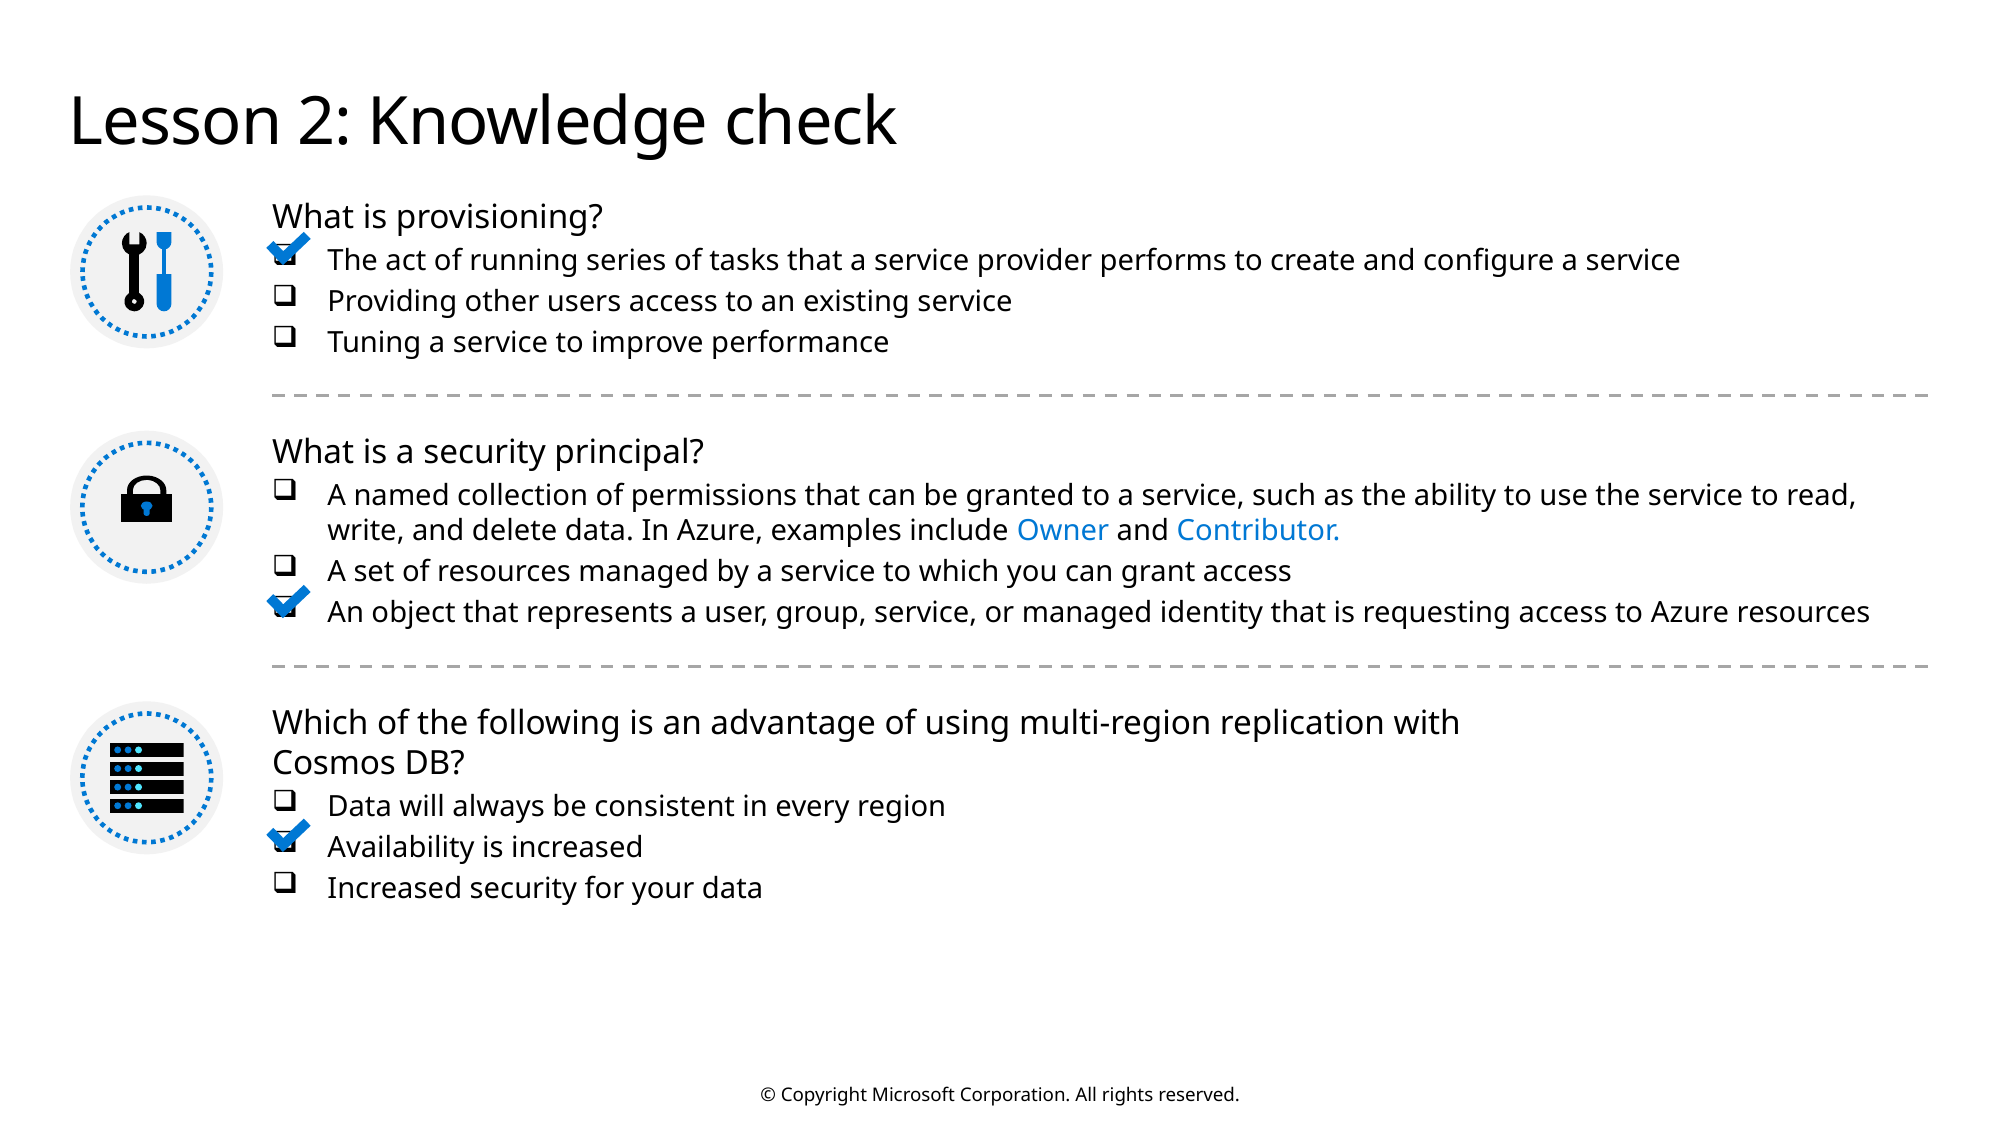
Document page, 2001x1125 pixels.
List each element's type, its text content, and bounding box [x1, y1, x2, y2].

text_box [269, 235, 307, 262]
text_box Which of the following is an advantage of using multi-region replication with Cosmos DB? Data will always be consistent in every region Availability is increased Increased security for your data [272, 701, 1932, 905]
text_box [269, 822, 307, 849]
picture [69, 700, 224, 855]
title Lesson 2: Knowledge check [68, 72, 1930, 184]
picture [69, 194, 224, 349]
picture [69, 430, 224, 584]
text_box What is a security principal? A named collection of permissions that can be granted to a service, such as the ability to use the service to read, write, and delete data. In Azure, examples include Owner and Contributor. A set of resources managed by a service to which you can grant access An object that represents a user, group, service, or managed identity that is requesting access to Azure resources [272, 430, 1932, 629]
text_box [269, 588, 307, 615]
text_box What is provisioning? The act of running series of tasks that a service provider performs to create and configure a service Providing other users access to an existing service Tuning a service to improve performance [272, 195, 1932, 359]
